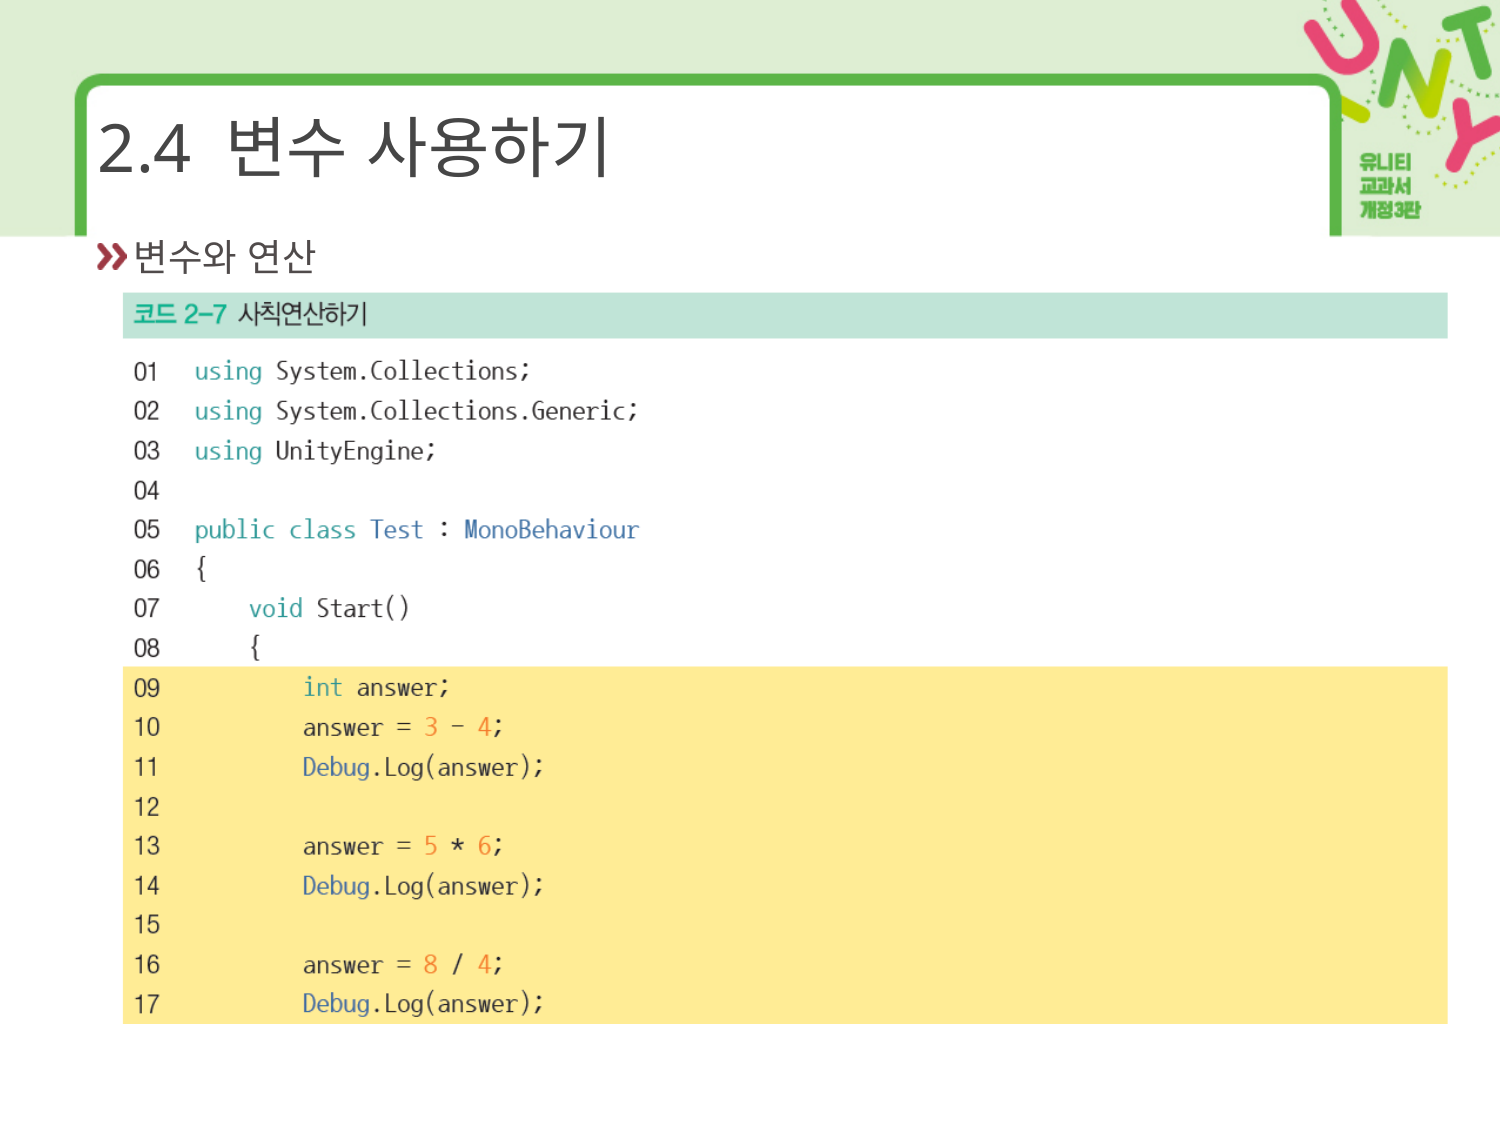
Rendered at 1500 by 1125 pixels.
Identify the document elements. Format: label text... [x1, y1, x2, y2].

picture [0, 0, 1500, 1125]
title 2.4 변수 사용하기 [82, 61, 1413, 193]
list 변수와 연산 [81, 222, 1412, 1037]
